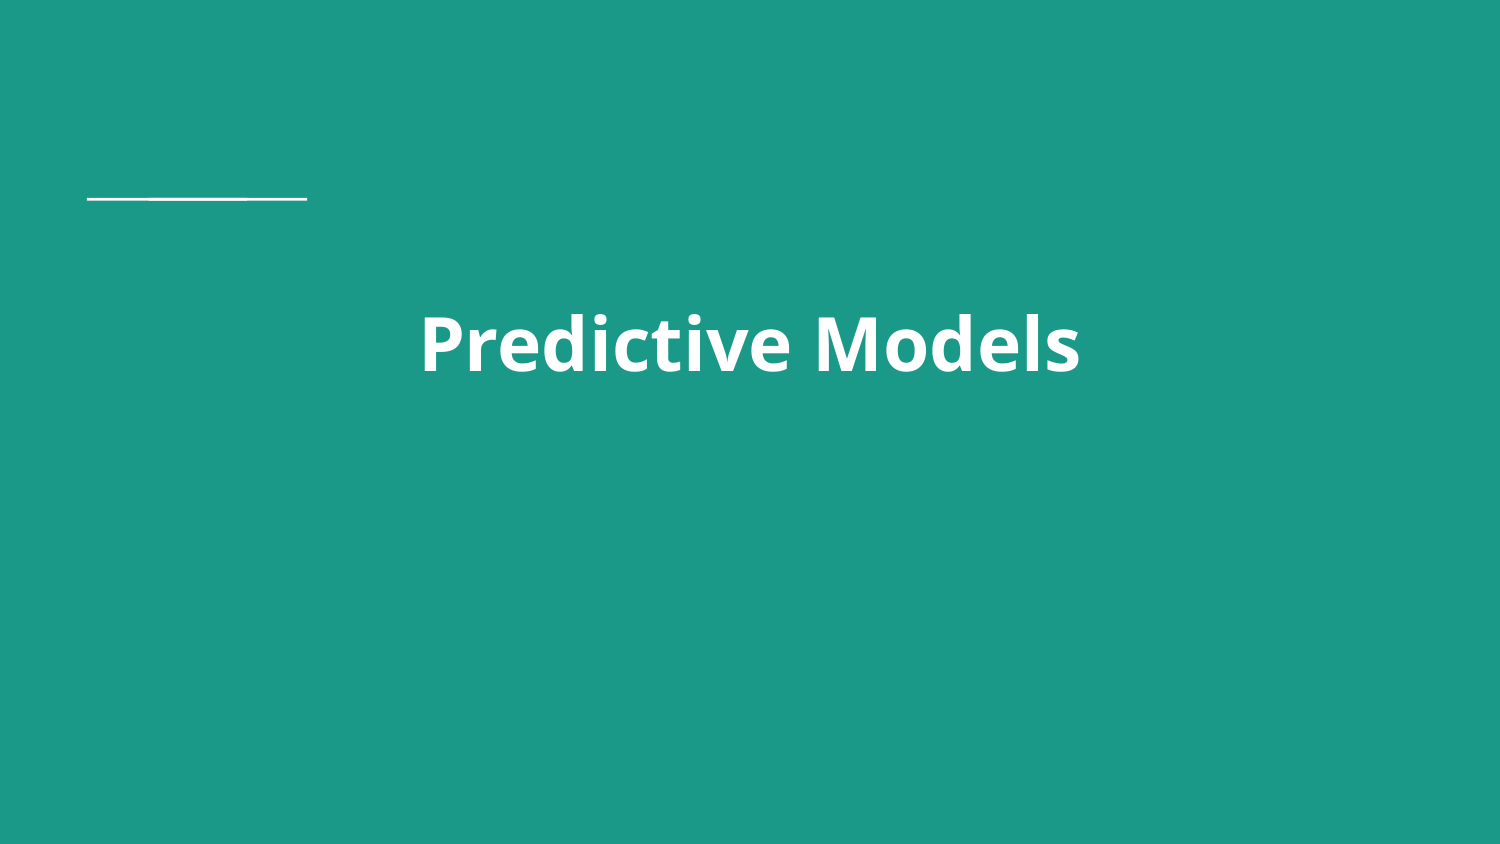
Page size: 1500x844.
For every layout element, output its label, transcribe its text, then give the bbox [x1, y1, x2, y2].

title Predictive Models [119, 216, 1381, 466]
